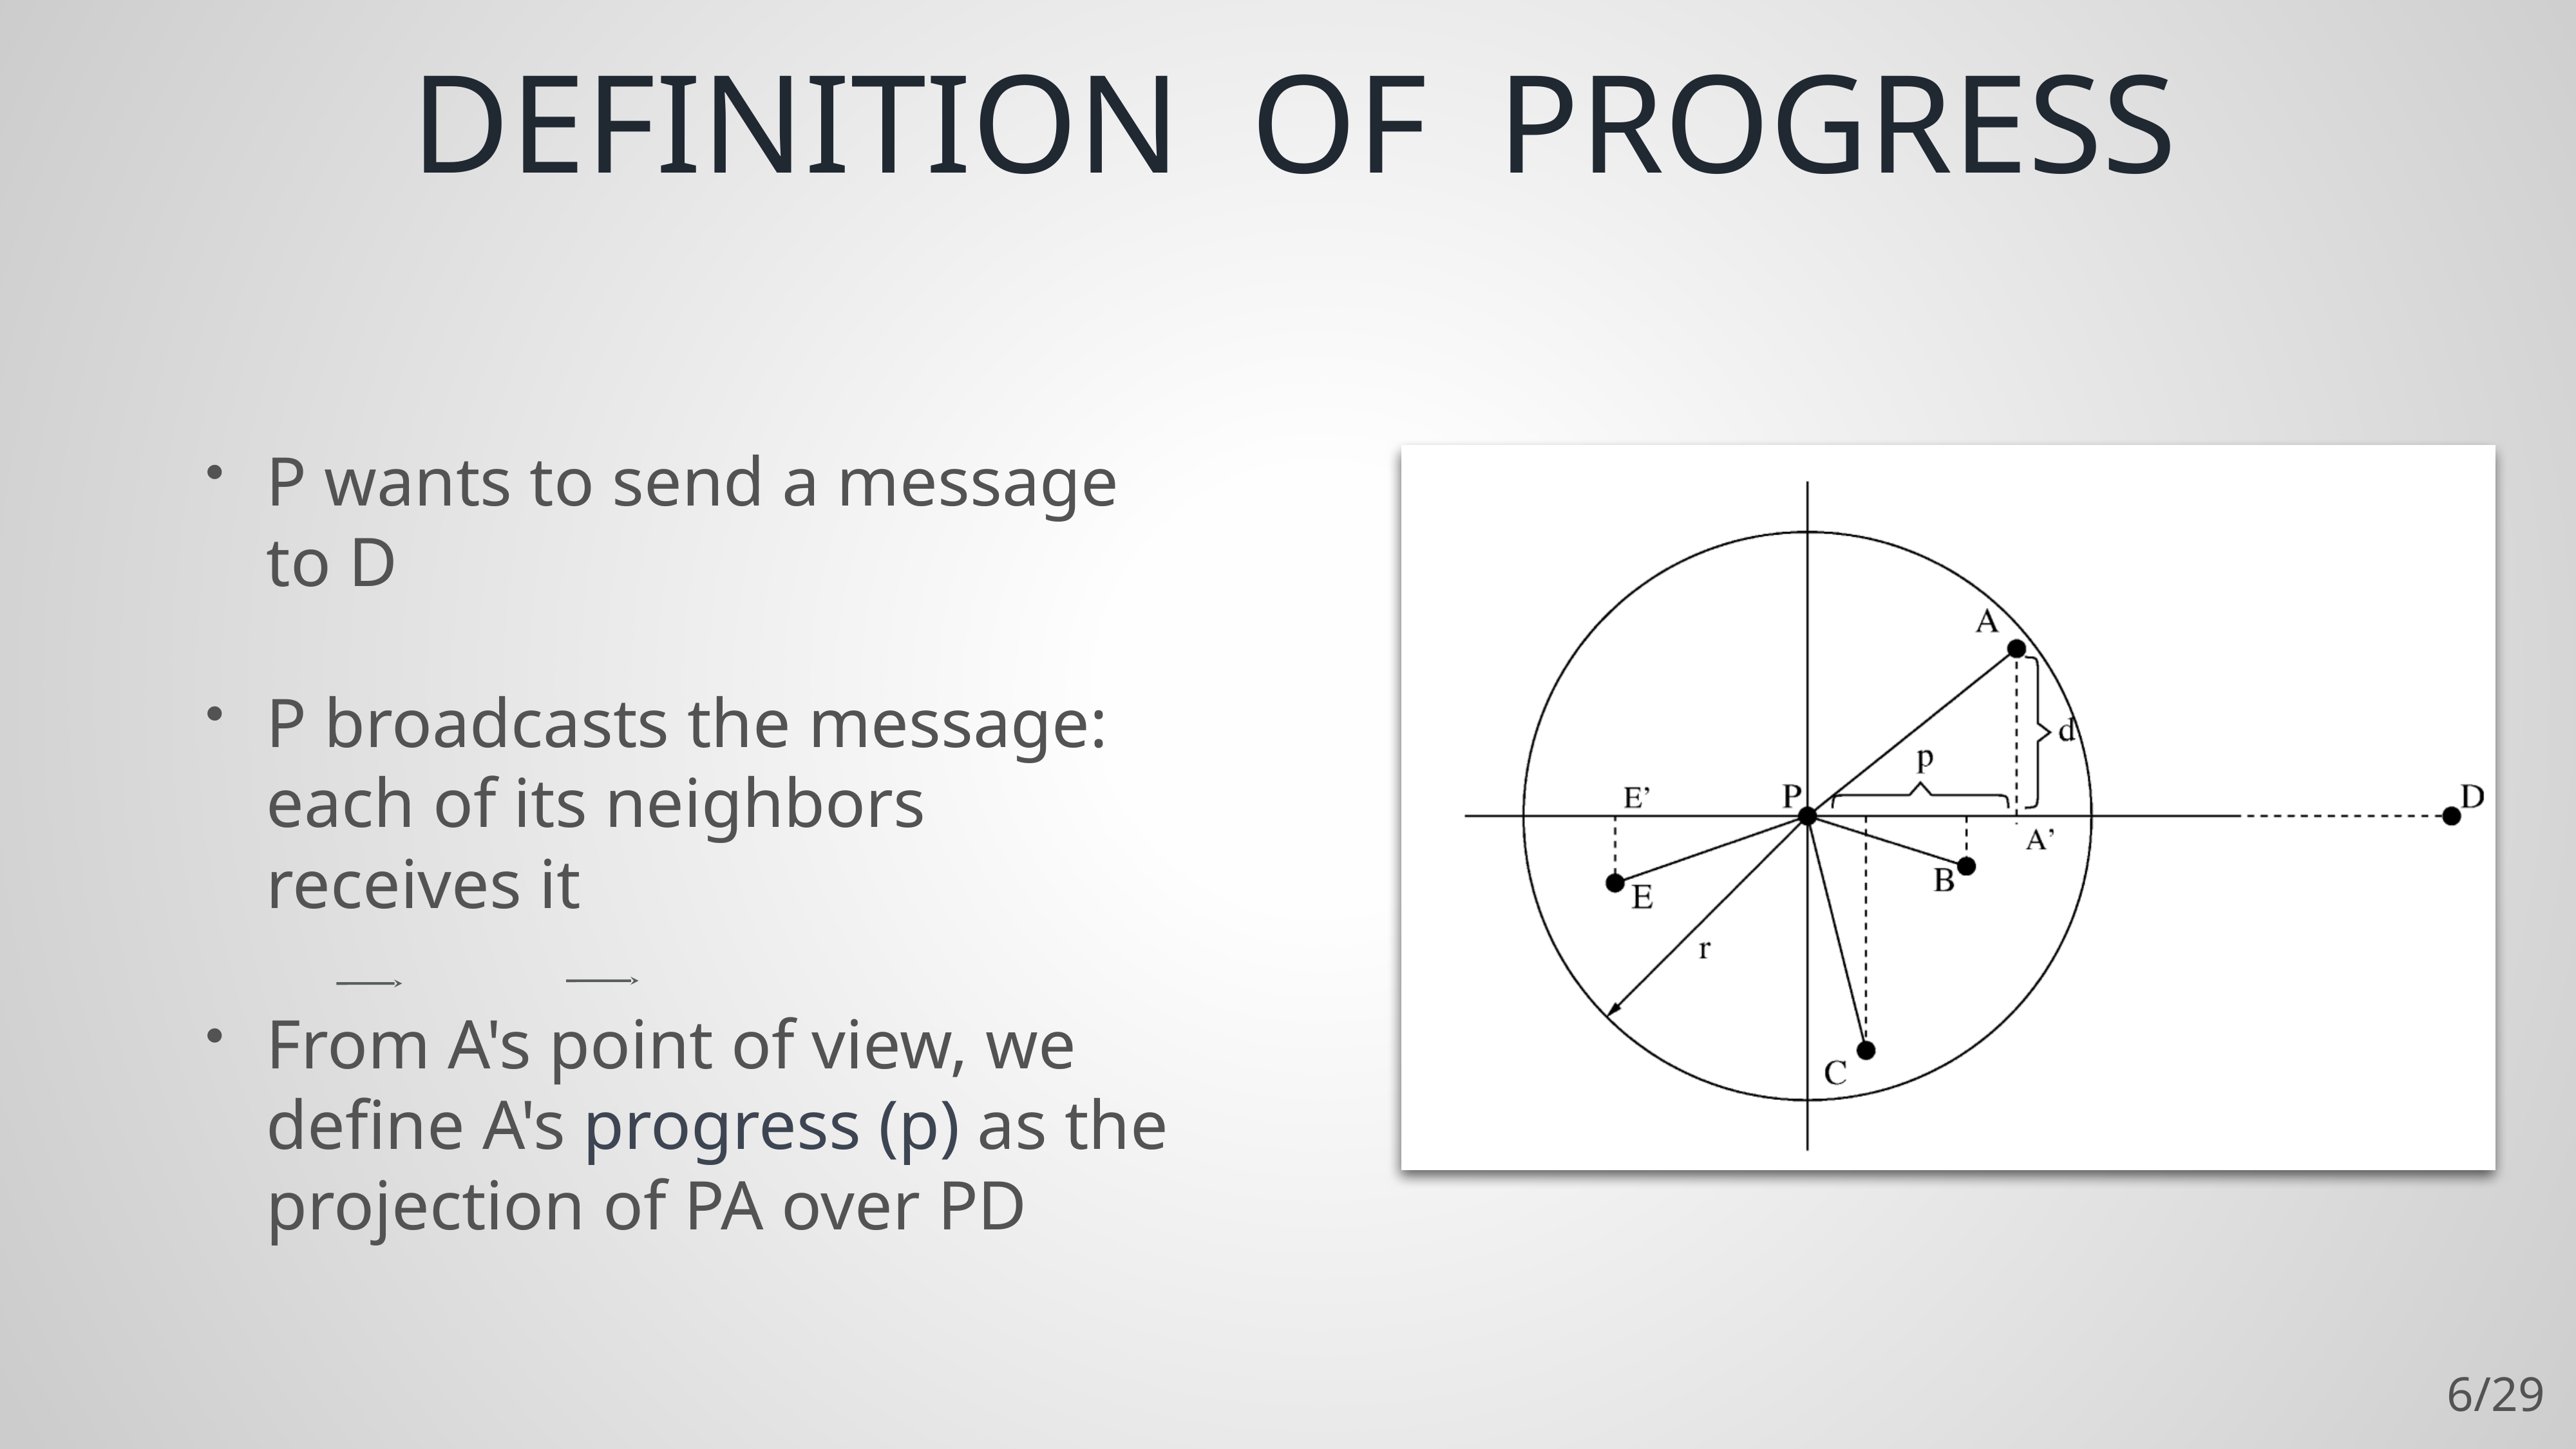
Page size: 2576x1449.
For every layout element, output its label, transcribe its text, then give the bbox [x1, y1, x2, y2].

text_box [394, 979, 402, 988]
picture [0, 0, 2576, 1449]
text_box 6/29 [2441, 1359, 2551, 1426]
text_box P wants to send a message to D P broadcasts the message: each of its neighbors receives it From A's point of view, we define A's progress (p) as the projection of PA over PD [200, 433, 1184, 1249]
text_box [630, 976, 639, 985]
title Definition of progress [77, 23, 2513, 214]
